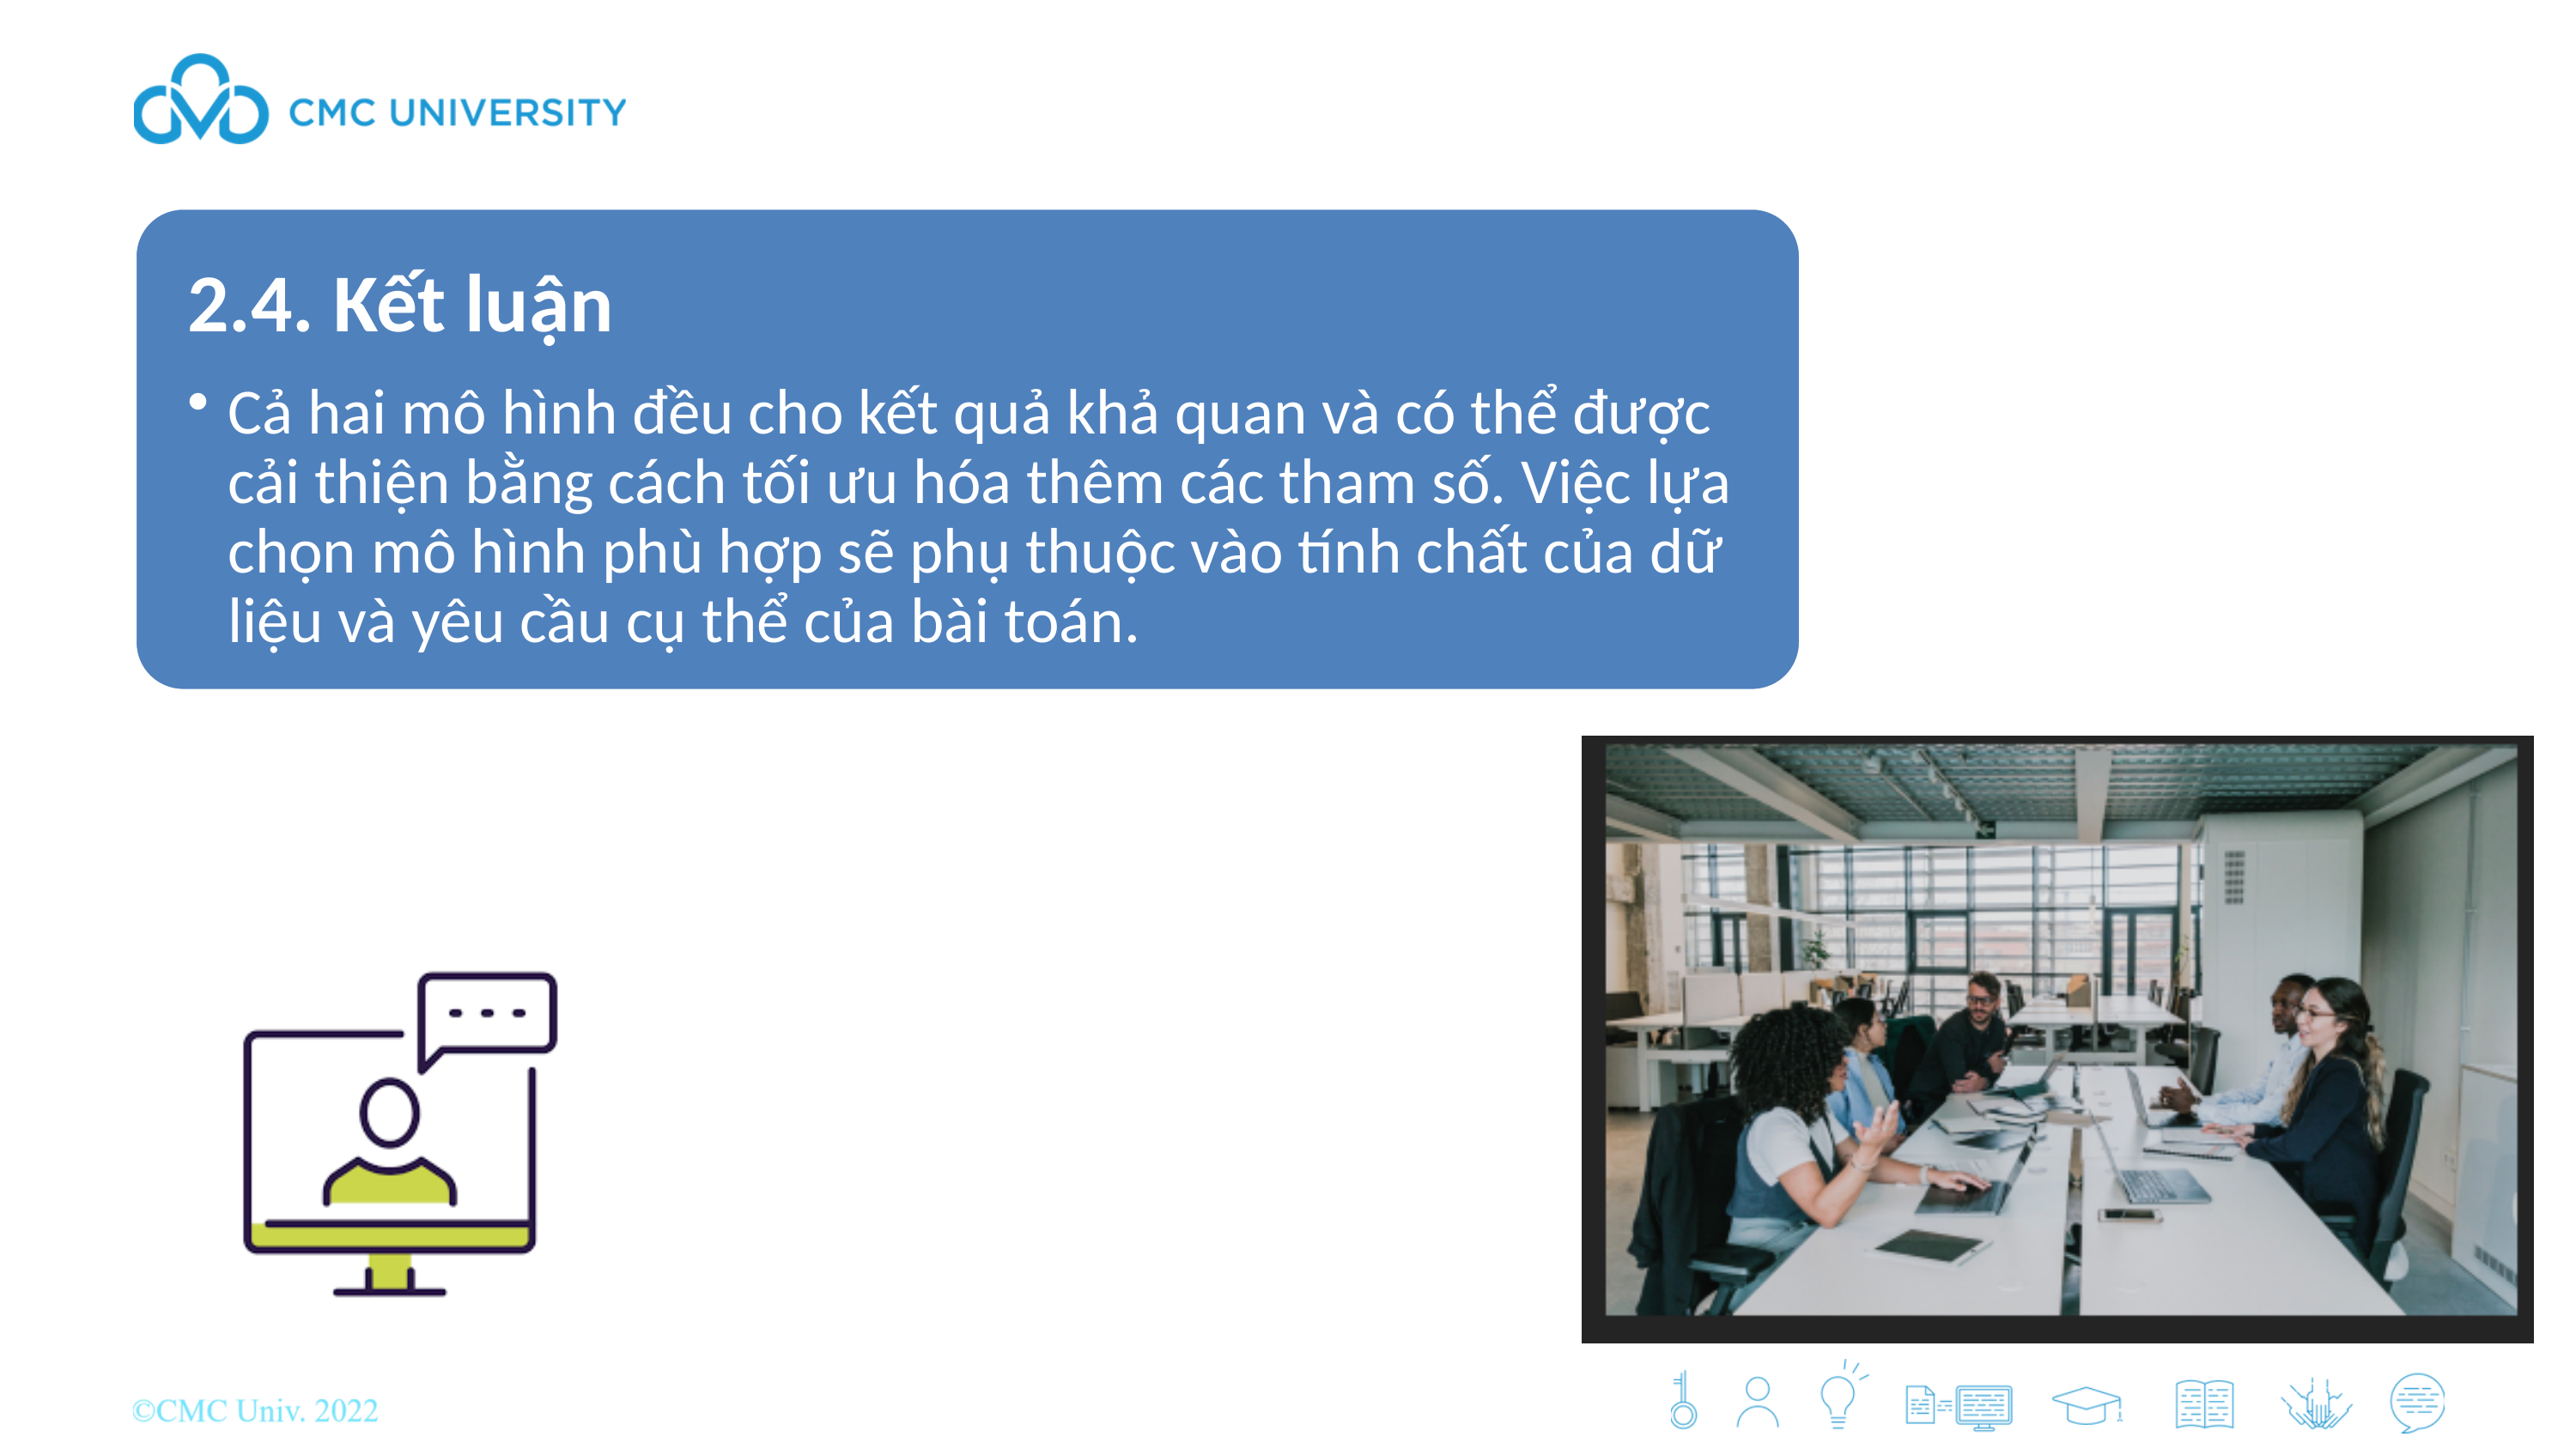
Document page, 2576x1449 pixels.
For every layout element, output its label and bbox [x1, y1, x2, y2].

text_box [133, 53, 626, 144]
picture [176, 910, 626, 1361]
picture [1581, 735, 2535, 1343]
text_box [132, 1398, 379, 1422]
text_box [1671, 1359, 2445, 1434]
text_box [133, 207, 1802, 691]
